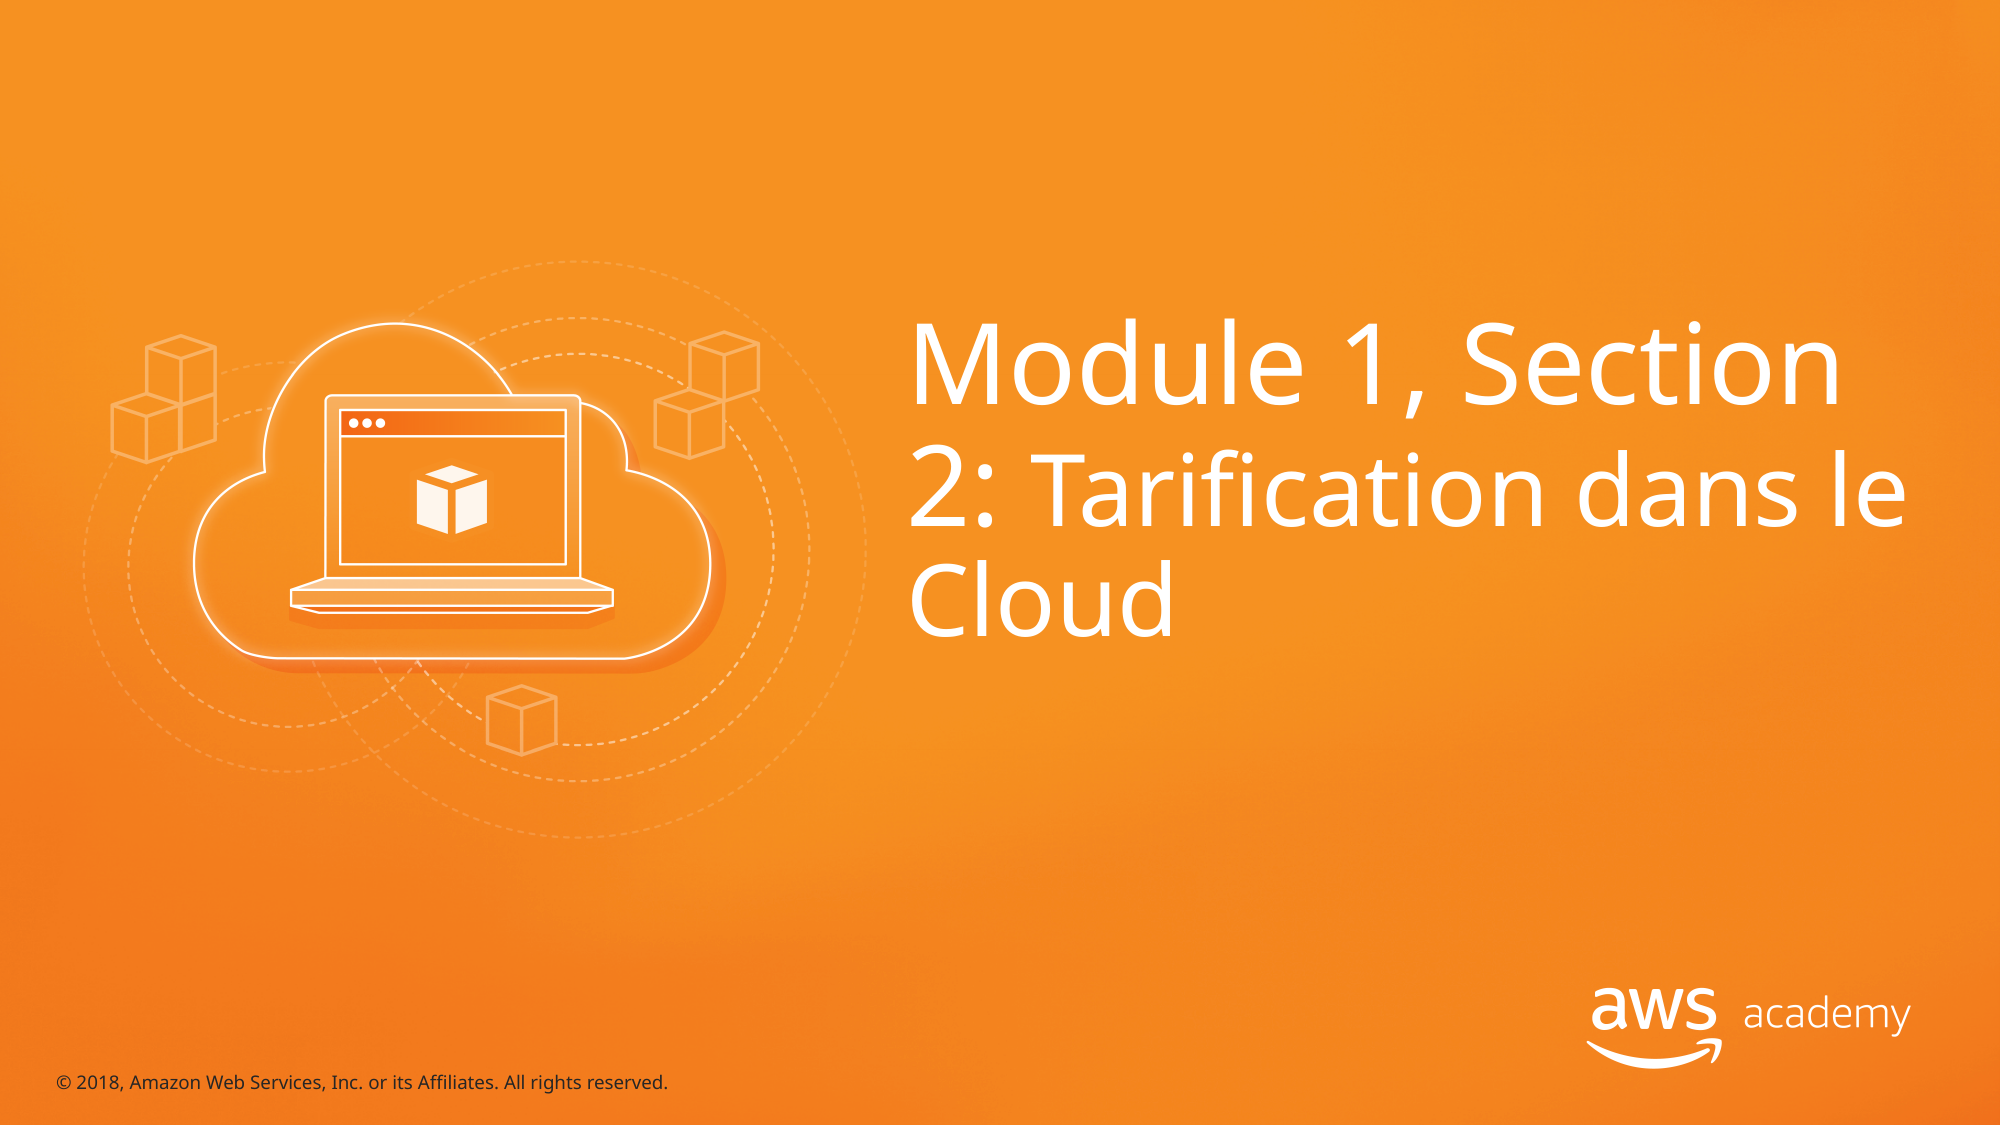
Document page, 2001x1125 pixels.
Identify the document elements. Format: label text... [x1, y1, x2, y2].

text_box © 2018, Amazon Web Services, Inc. or its Affiliates. All rights reserved. [41, 1063, 716, 1101]
title Module 1, Section 2: Tarification dans le Cloud [891, 452, 1977, 666]
picture [0, 0, 2000, 1125]
